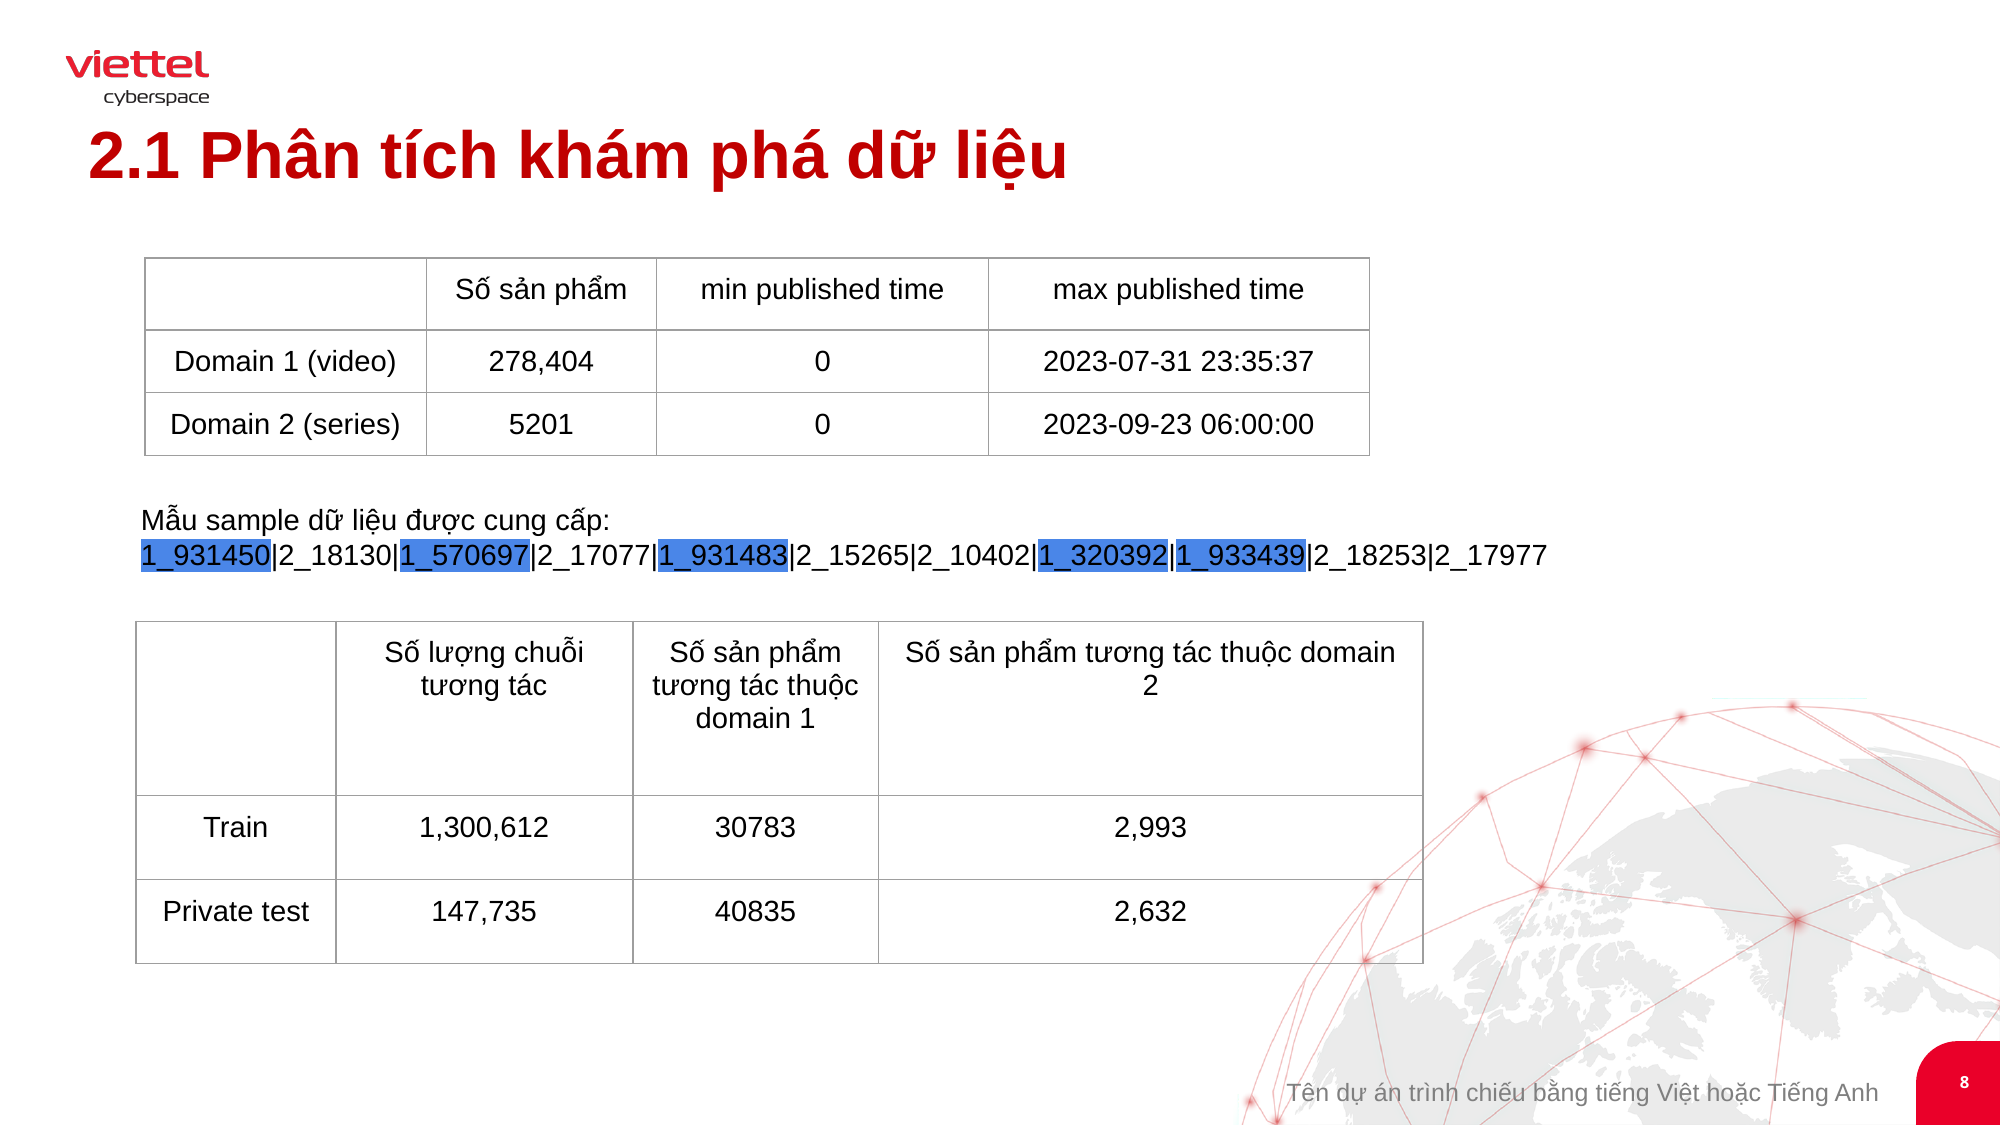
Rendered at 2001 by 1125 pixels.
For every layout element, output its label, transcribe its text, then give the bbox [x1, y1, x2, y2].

table_header [137, 622, 335, 795]
table_cell Private test [137, 880, 335, 963]
table_cell 30783 [634, 796, 878, 879]
table_cell 5201 [427, 393, 656, 455]
table_header [146, 259, 426, 329]
table_cell 2023-09-23 06:00:00 [989, 393, 1369, 455]
table_header max published time [989, 259, 1369, 329]
picture [65, 50, 209, 106]
table_cell 2023-07-31 23:35:37 [989, 331, 1369, 392]
table_header min published time [657, 259, 988, 329]
table_cell 0 [657, 393, 988, 455]
text_box Mẫu sample dữ liệu được cung cấp: 1_931450|2_18130|1_570697|2_17077|1_931483|2_15265|2_10402|1_320392|1_933439|2_18253|2_17977 [125, 486, 1834, 587]
table_header Số sản phẩm tương tác thuộc domain 2 [879, 622, 1422, 795]
picture [1233, 698, 2000, 1125]
table_header Số sản phẩm [427, 259, 656, 329]
table_cell 278,404 [427, 331, 656, 392]
table_header Số sản phẩm tương tác thuộc domain 1 [634, 622, 878, 795]
table_cell 2,632 [879, 880, 1422, 963]
table_cell 40835 [634, 880, 878, 963]
table_cell 2,993 [879, 796, 1422, 879]
table_cell Domain 1 (video) [146, 331, 426, 392]
table_cell Domain 2 (series) [146, 393, 426, 455]
table_header Số lượng chuỗi tương tác [337, 622, 632, 795]
text_box 2.1 Phân tích khám phá dữ liệu [73, 113, 1740, 225]
table_cell 147,735 [337, 880, 632, 963]
table_cell 0 [657, 331, 988, 392]
table_cell 1,300,612 [337, 796, 632, 879]
table_cell Train [137, 796, 335, 879]
